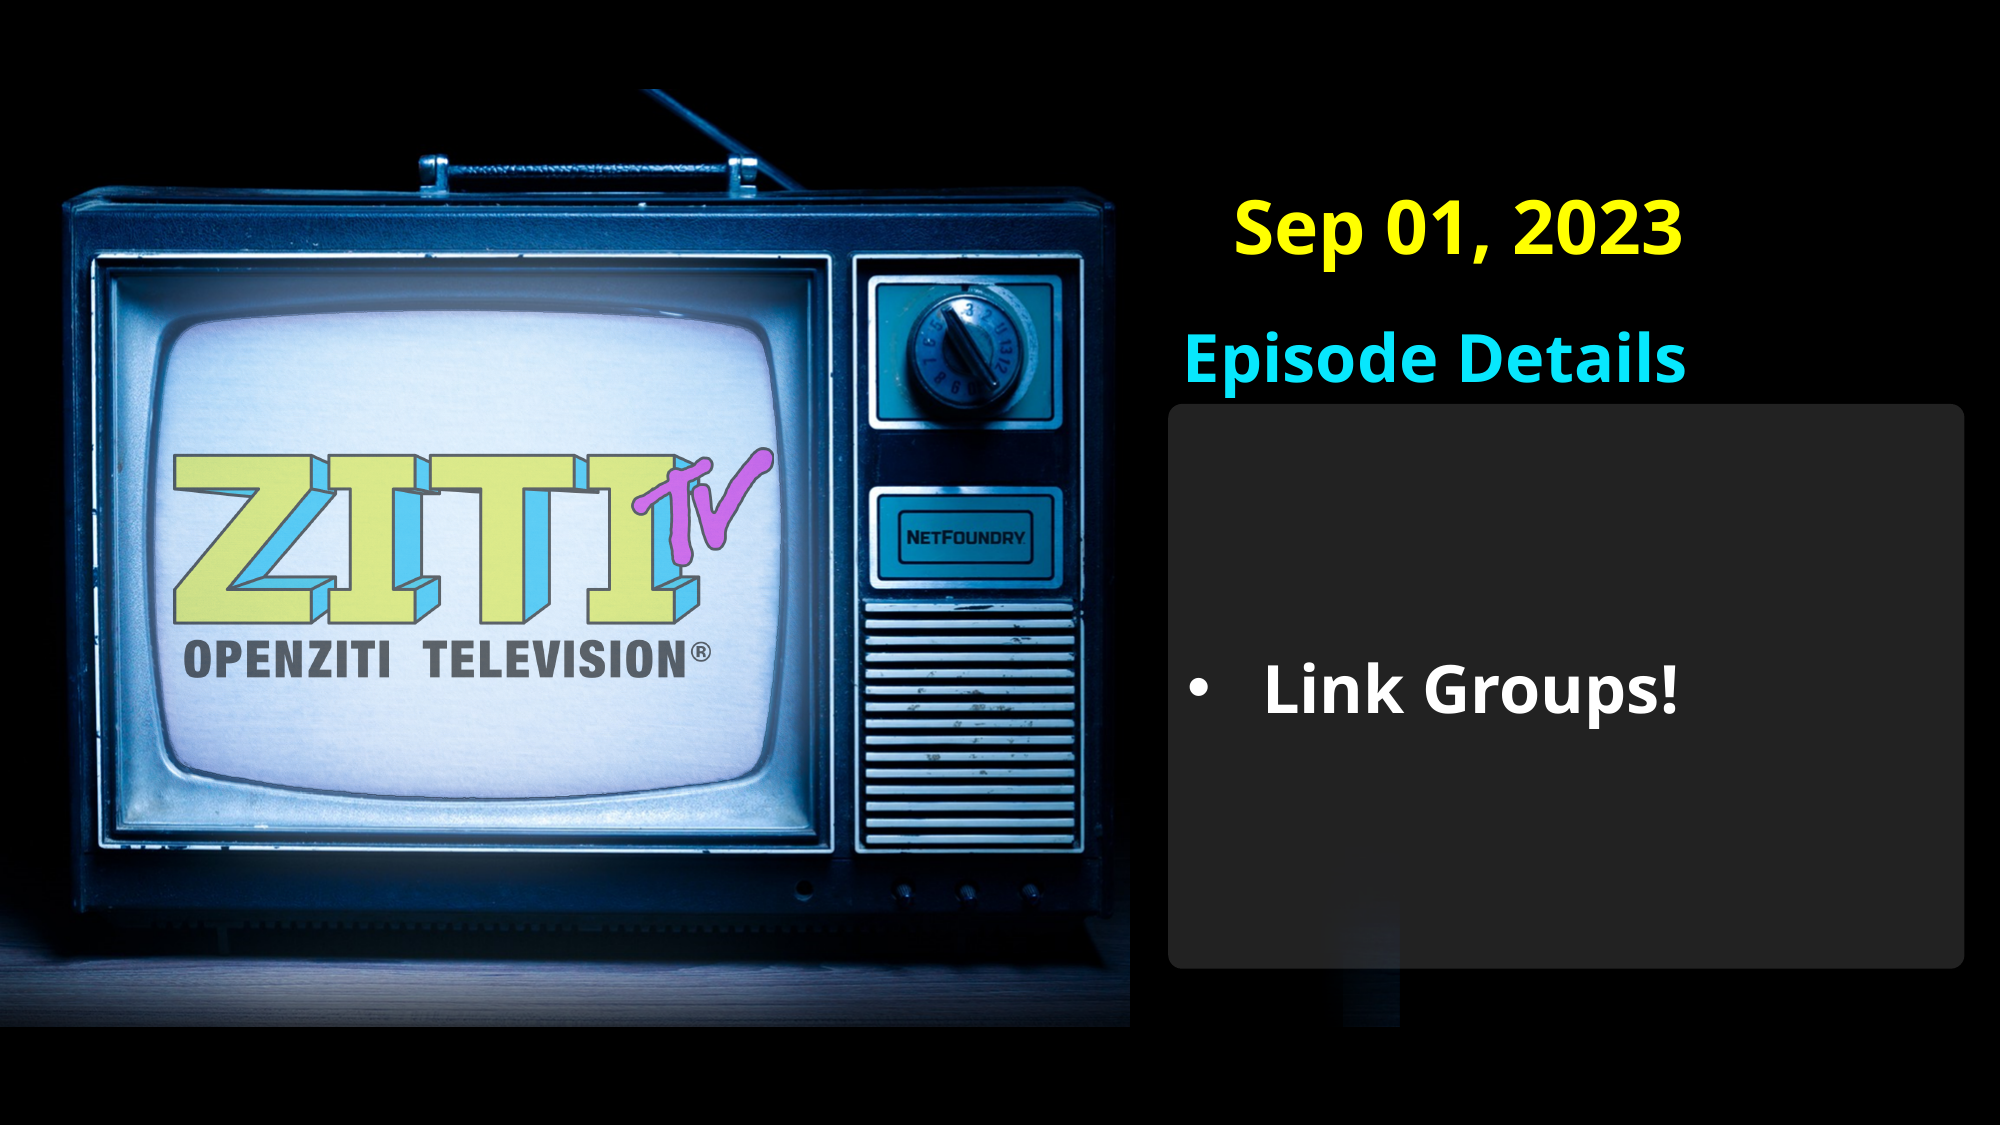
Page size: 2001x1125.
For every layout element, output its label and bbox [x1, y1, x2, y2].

text_box [0, 0, 2000, 1125]
text_box [0, 307, 808, 1125]
